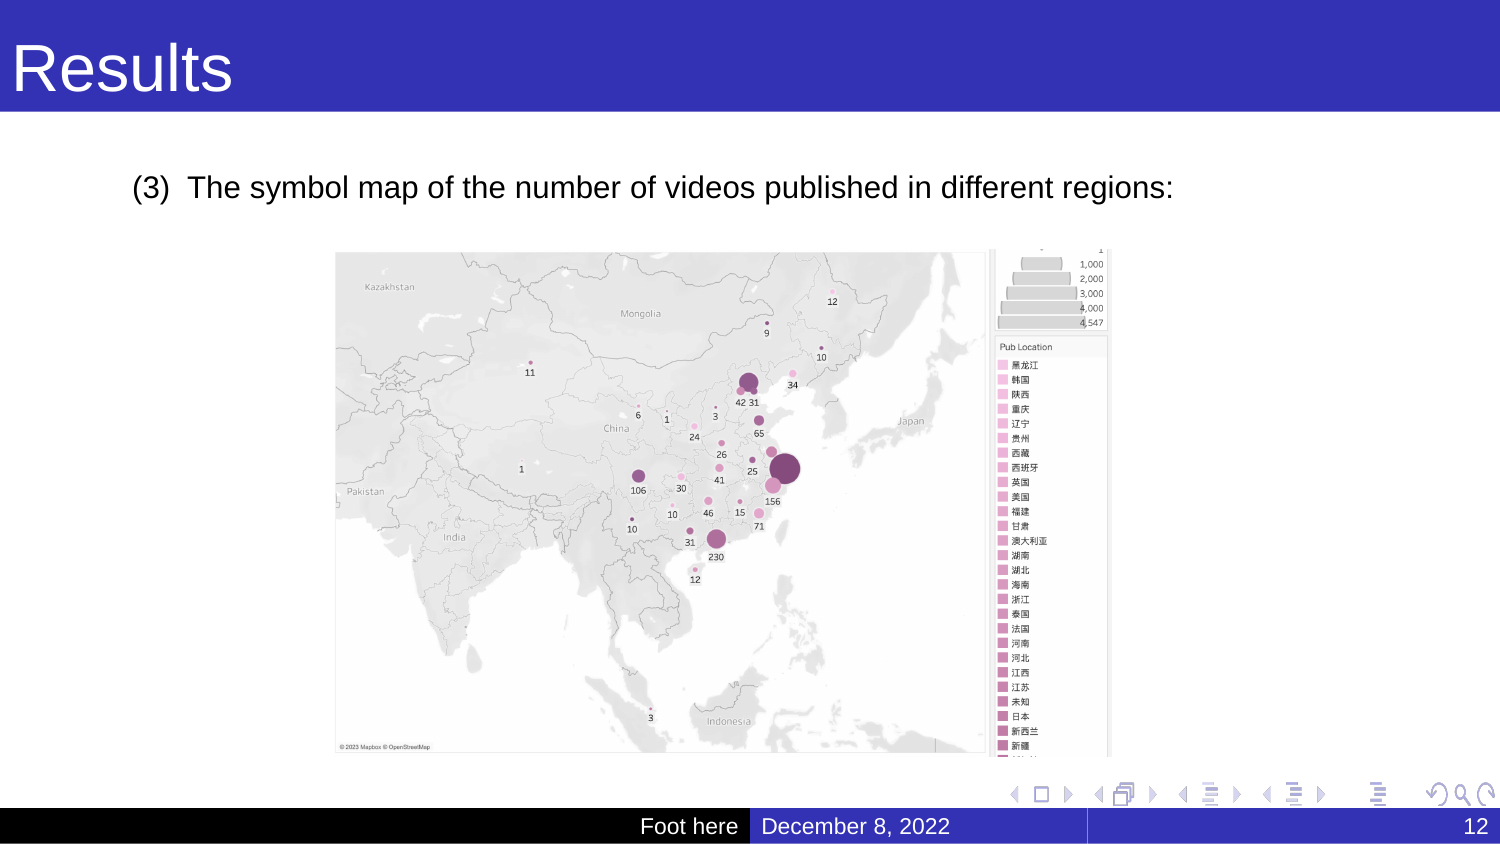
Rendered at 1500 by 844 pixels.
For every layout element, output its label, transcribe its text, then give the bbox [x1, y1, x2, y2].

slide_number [750, 808, 1087, 844]
title Results [0, 0, 1500, 112]
slide_number ‹#› [1087, 808, 1500, 844]
picture [333, 249, 1112, 758]
list (3) The symbol map of the number of videos published in different regions: [120, 158, 1325, 279]
picture [1009, 778, 1495, 806]
footer Foot here [0, 808, 750, 844]
